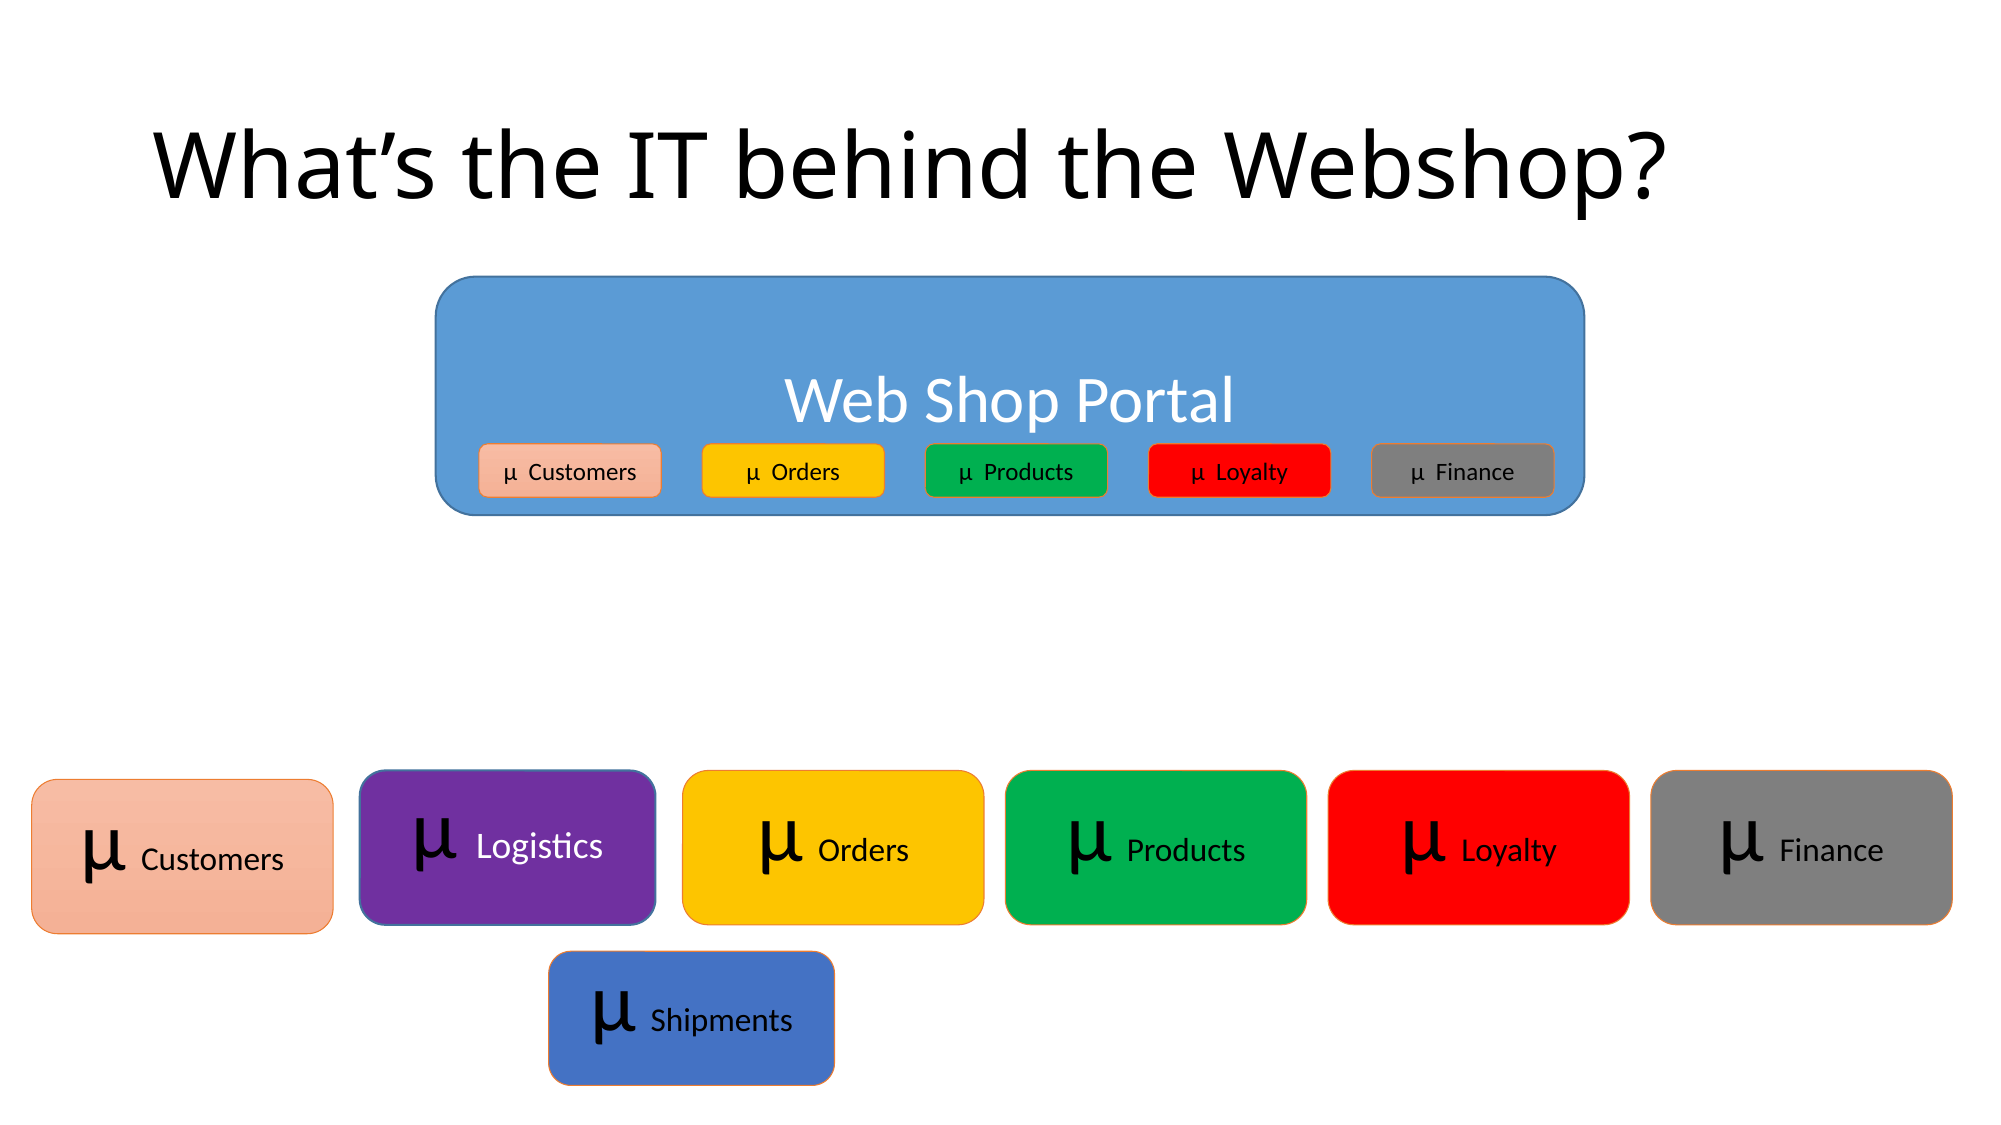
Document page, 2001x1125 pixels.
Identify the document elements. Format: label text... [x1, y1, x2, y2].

text_box µ Loyalty [1327, 769, 1631, 926]
title What’s the IT behind the Webshop? [137, 59, 1863, 278]
text_box µ Customers [31, 778, 334, 935]
text_box Web Shop Portal [434, 275, 1586, 517]
text_box µ Loyalty [1147, 443, 1332, 498]
text_box µ Finance [1650, 769, 1953, 926]
text_box µ Shipments [548, 950, 836, 1086]
text_box µ Orders [701, 443, 886, 498]
text_box µ Logistics [358, 769, 657, 926]
text_box µ Products [924, 443, 1109, 498]
text_box µ Customers [478, 443, 662, 498]
text_box µ Finance [1371, 443, 1555, 498]
text_box µ Orders [681, 769, 985, 926]
text_box µ Products [1004, 769, 1308, 926]
